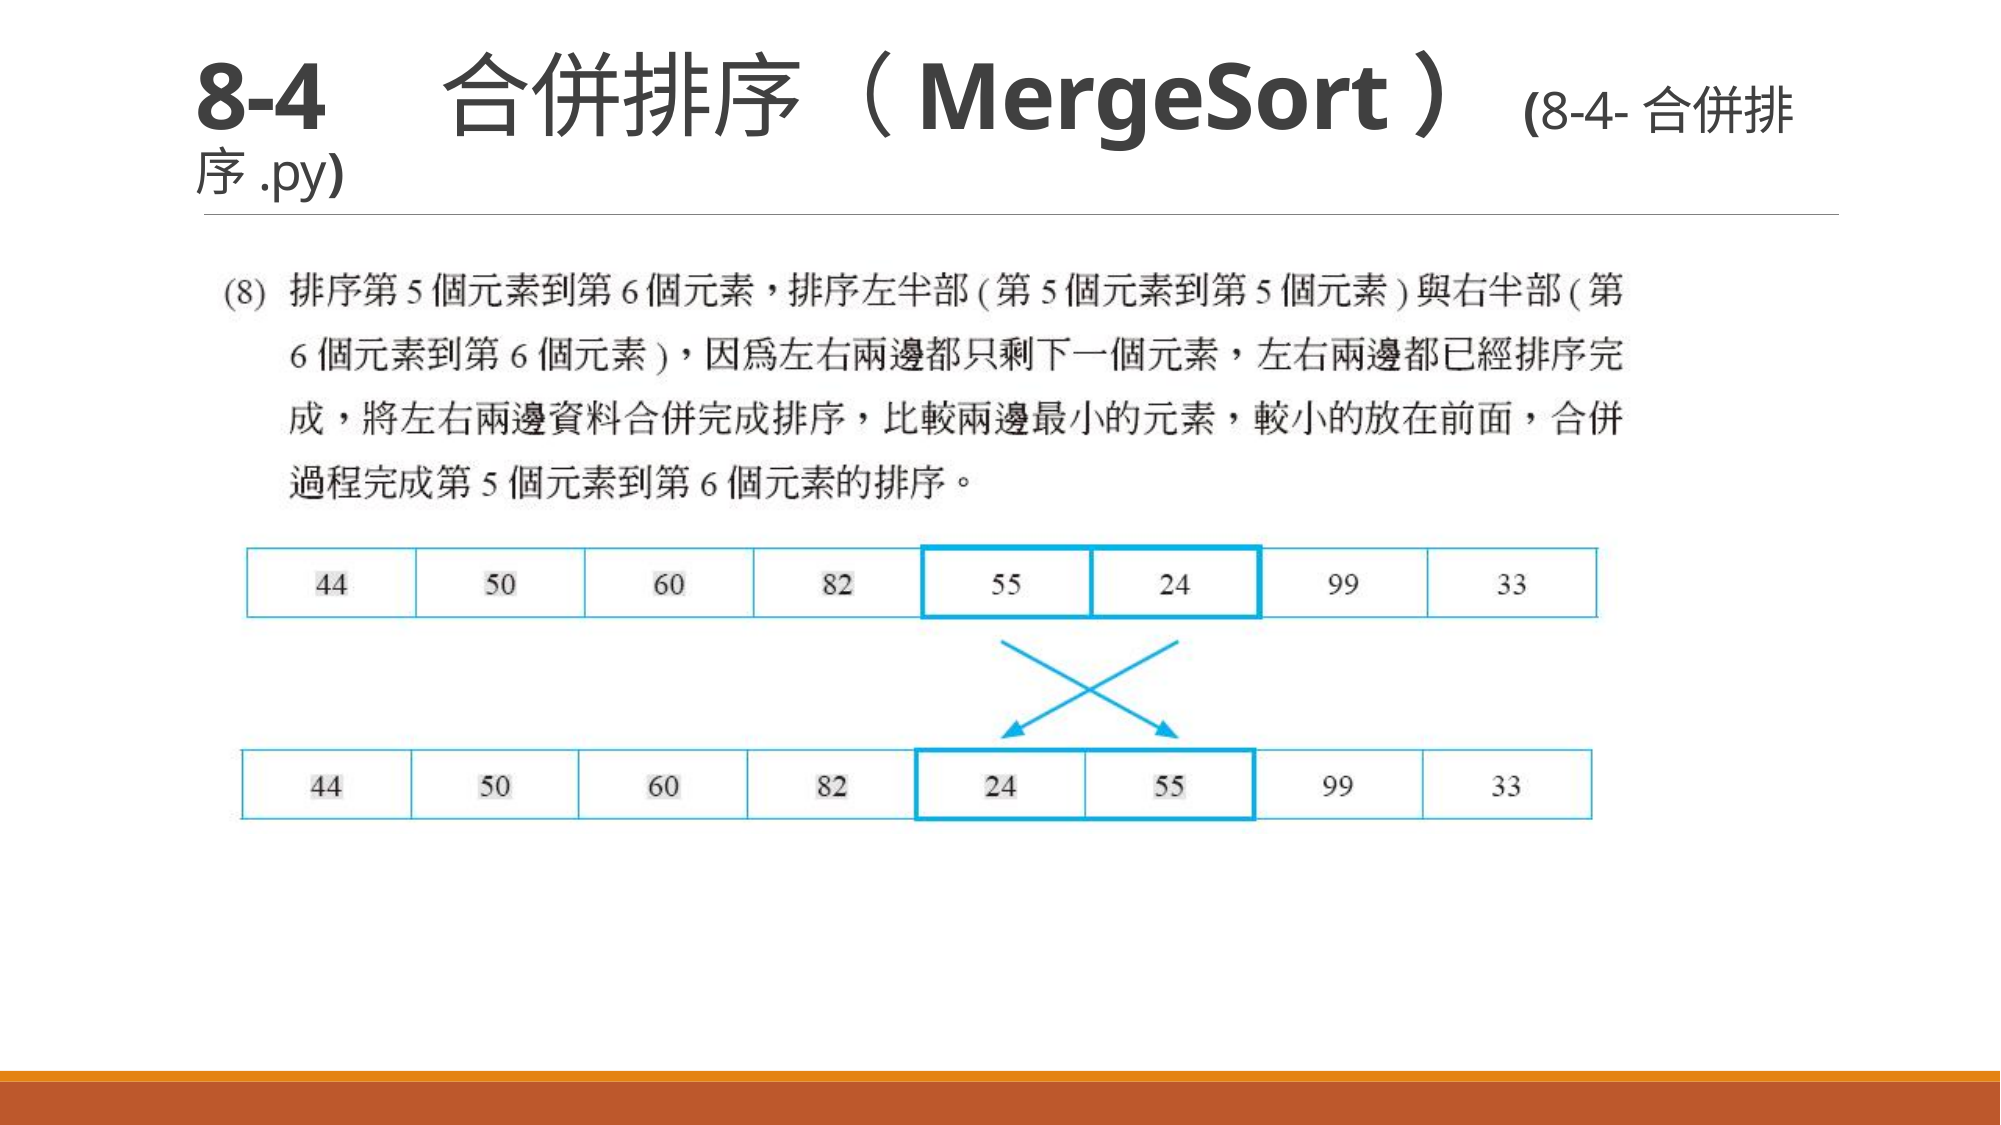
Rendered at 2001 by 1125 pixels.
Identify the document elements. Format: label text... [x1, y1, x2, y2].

title 8-4 合併排序（MergeSort）(8-4-合併排序.py) [180, 47, 1830, 209]
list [216, 260, 1635, 835]
